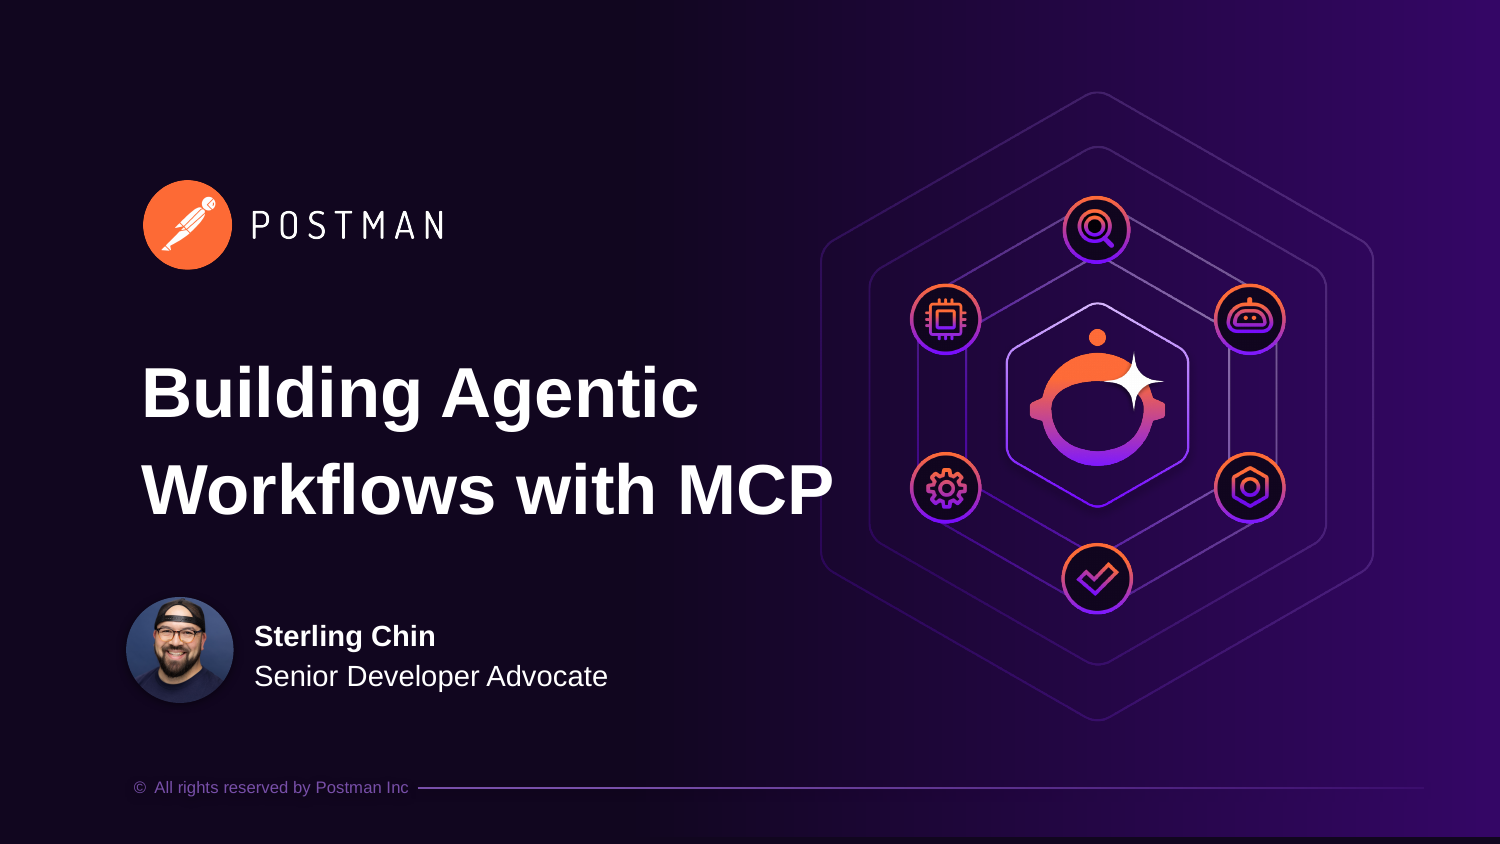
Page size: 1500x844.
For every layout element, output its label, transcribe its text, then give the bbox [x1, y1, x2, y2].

picture [143, 180, 446, 270]
text_box Sterling Chin Senior Developer Advocate [239, 596, 618, 708]
title Building Agentic Workflows with MCP [126, 318, 618, 558]
picture [125, 596, 234, 704]
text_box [623, 0, 1500, 837]
